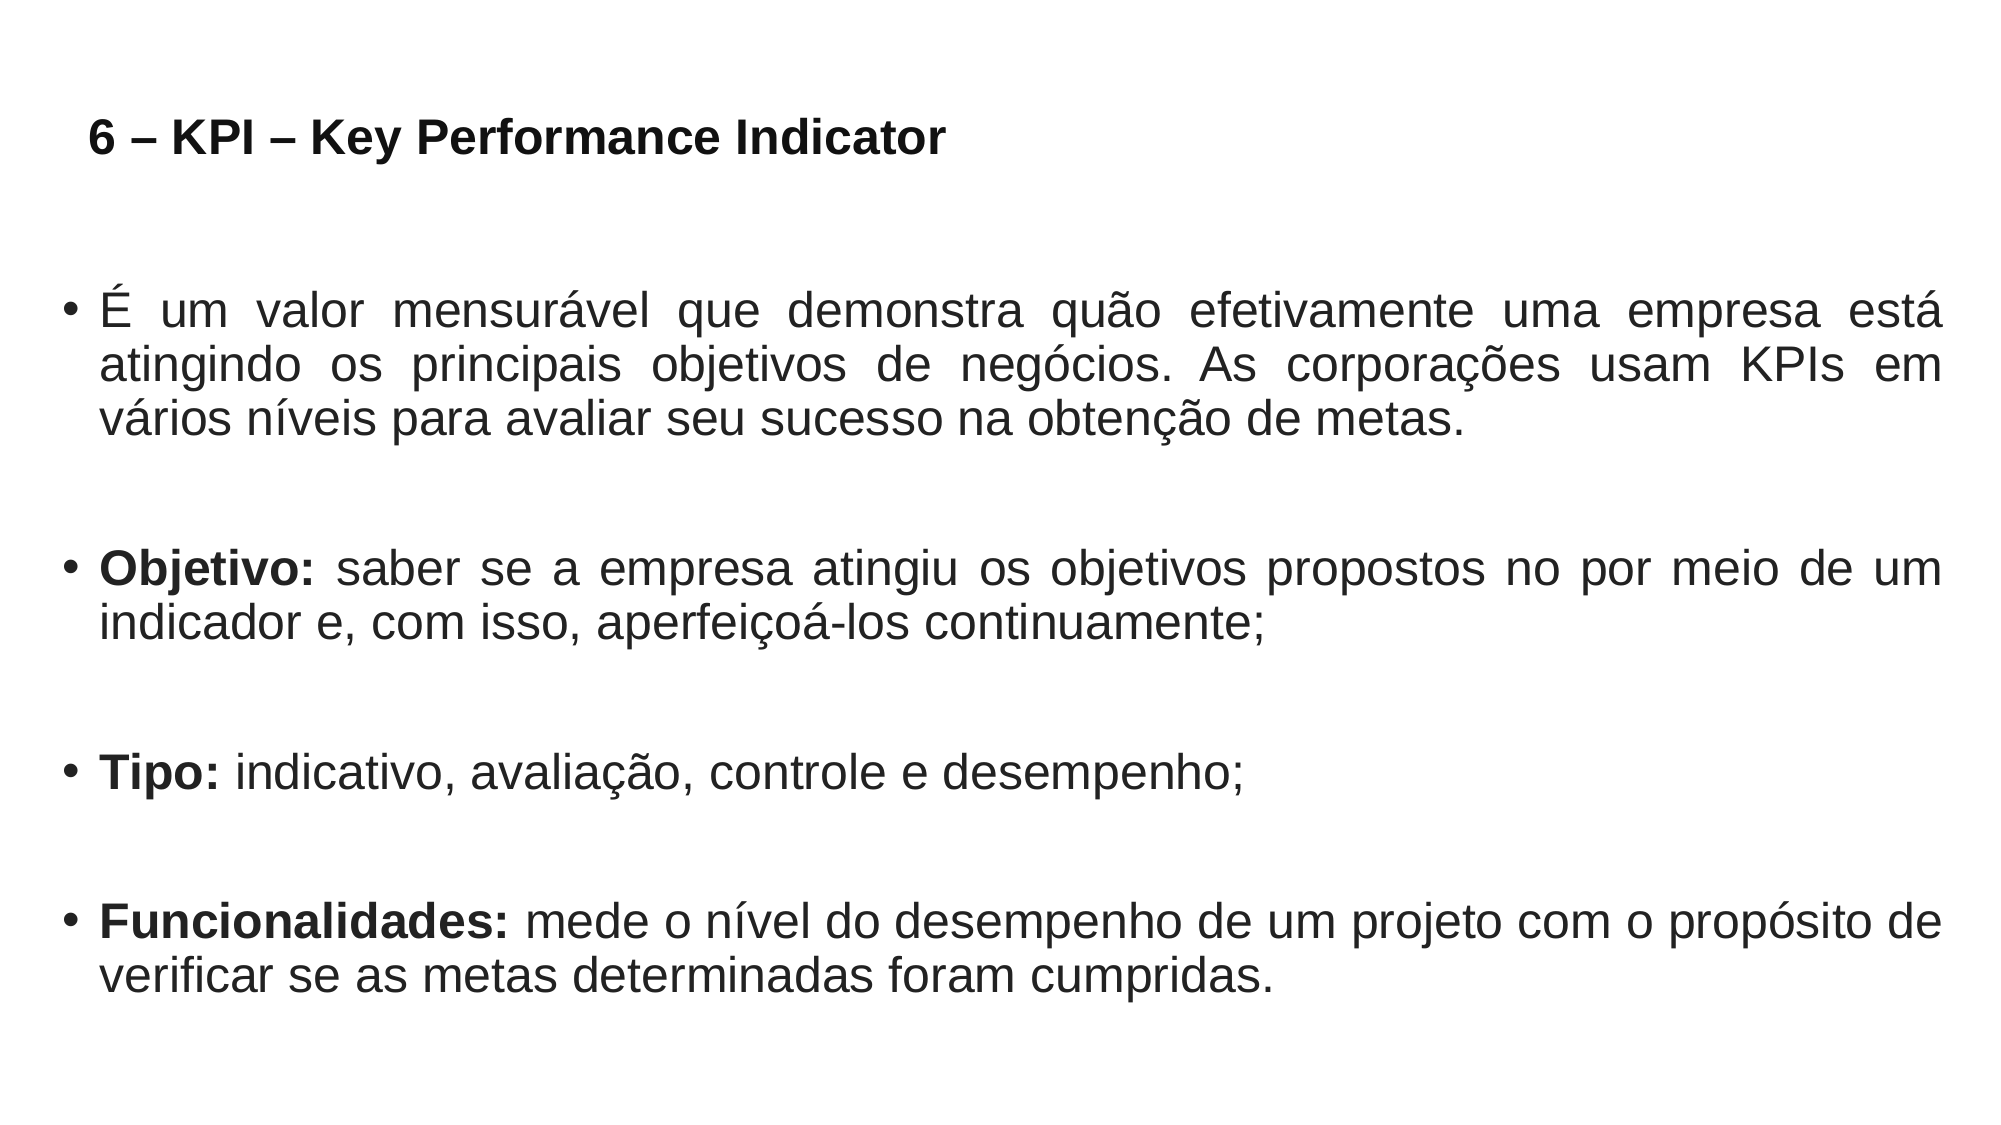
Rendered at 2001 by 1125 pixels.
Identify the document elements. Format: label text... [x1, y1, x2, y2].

title 6 – KPI – Key Performance Indicator [74, 59, 1799, 277]
list É um valor mensurável que demonstra quão efetivamente uma empresa está atingindo os principais objetivos de negócios. As corporações usam KPIs em vários níveis para avaliar seu sucesso na obtenção de metas. Objetivo: saber se a empresa atingiu os objetivos propostos no por meio de um indicador e, com isso, aperfeiçoá-los continuamente; Tipo: indicativo, avaliação, controle e desempenho; Funcionalidades: mede o nível do desempenho de um projeto com o propósito de verificar se as metas determinadas foram cumpridas. [47, 277, 1960, 1014]
